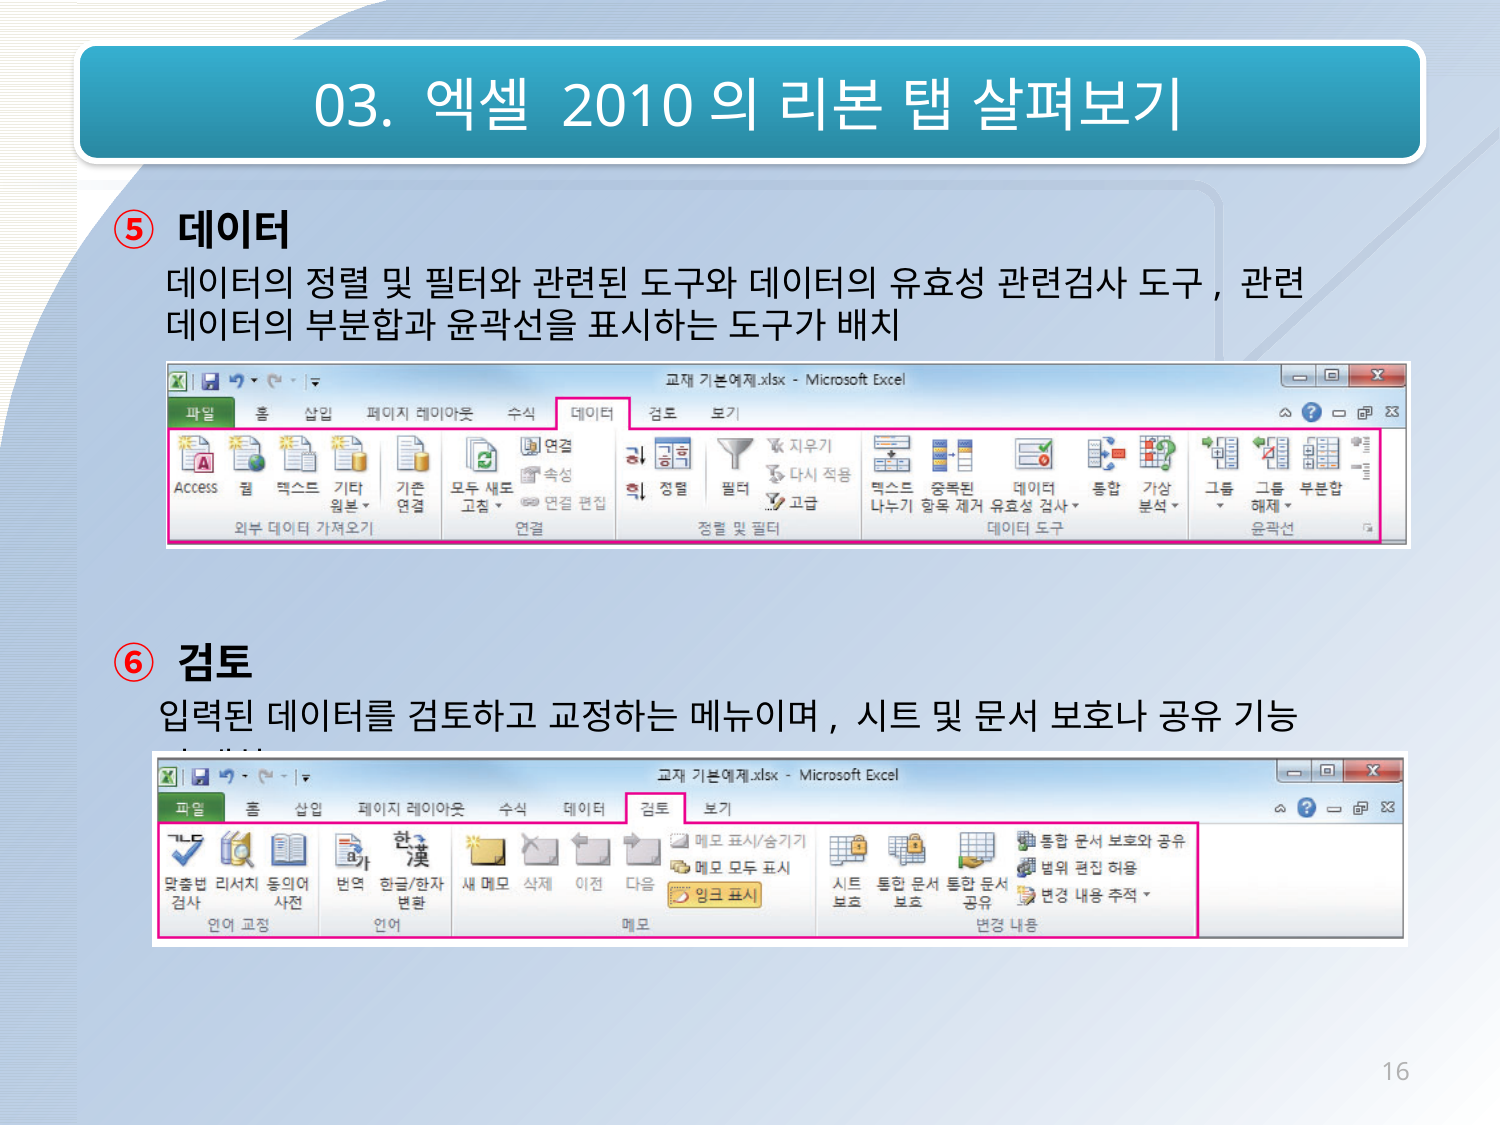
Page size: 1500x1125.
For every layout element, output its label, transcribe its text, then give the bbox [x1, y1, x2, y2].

title 03. 엑셀 2010의 리본 탭 살펴보기 [75, 45, 1424, 161]
picture [165, 361, 1411, 550]
slide_number 16 [1074, 1042, 1425, 1103]
picture [152, 751, 1409, 947]
list ⑤ 데이터 데이터의 정렬 및 필터와 관련된 도구와 데이터의 유효성 관련검사 도구, 관련 데이터의 부분합과 윤곽선을 표시하는 도구가 배치 ⑥ 검토 입력된 데이터를 검토하고 교정하는 메뉴이며, 시트 및 문서 보호나 공유 기능 이 배치 [75, 196, 1425, 1005]
